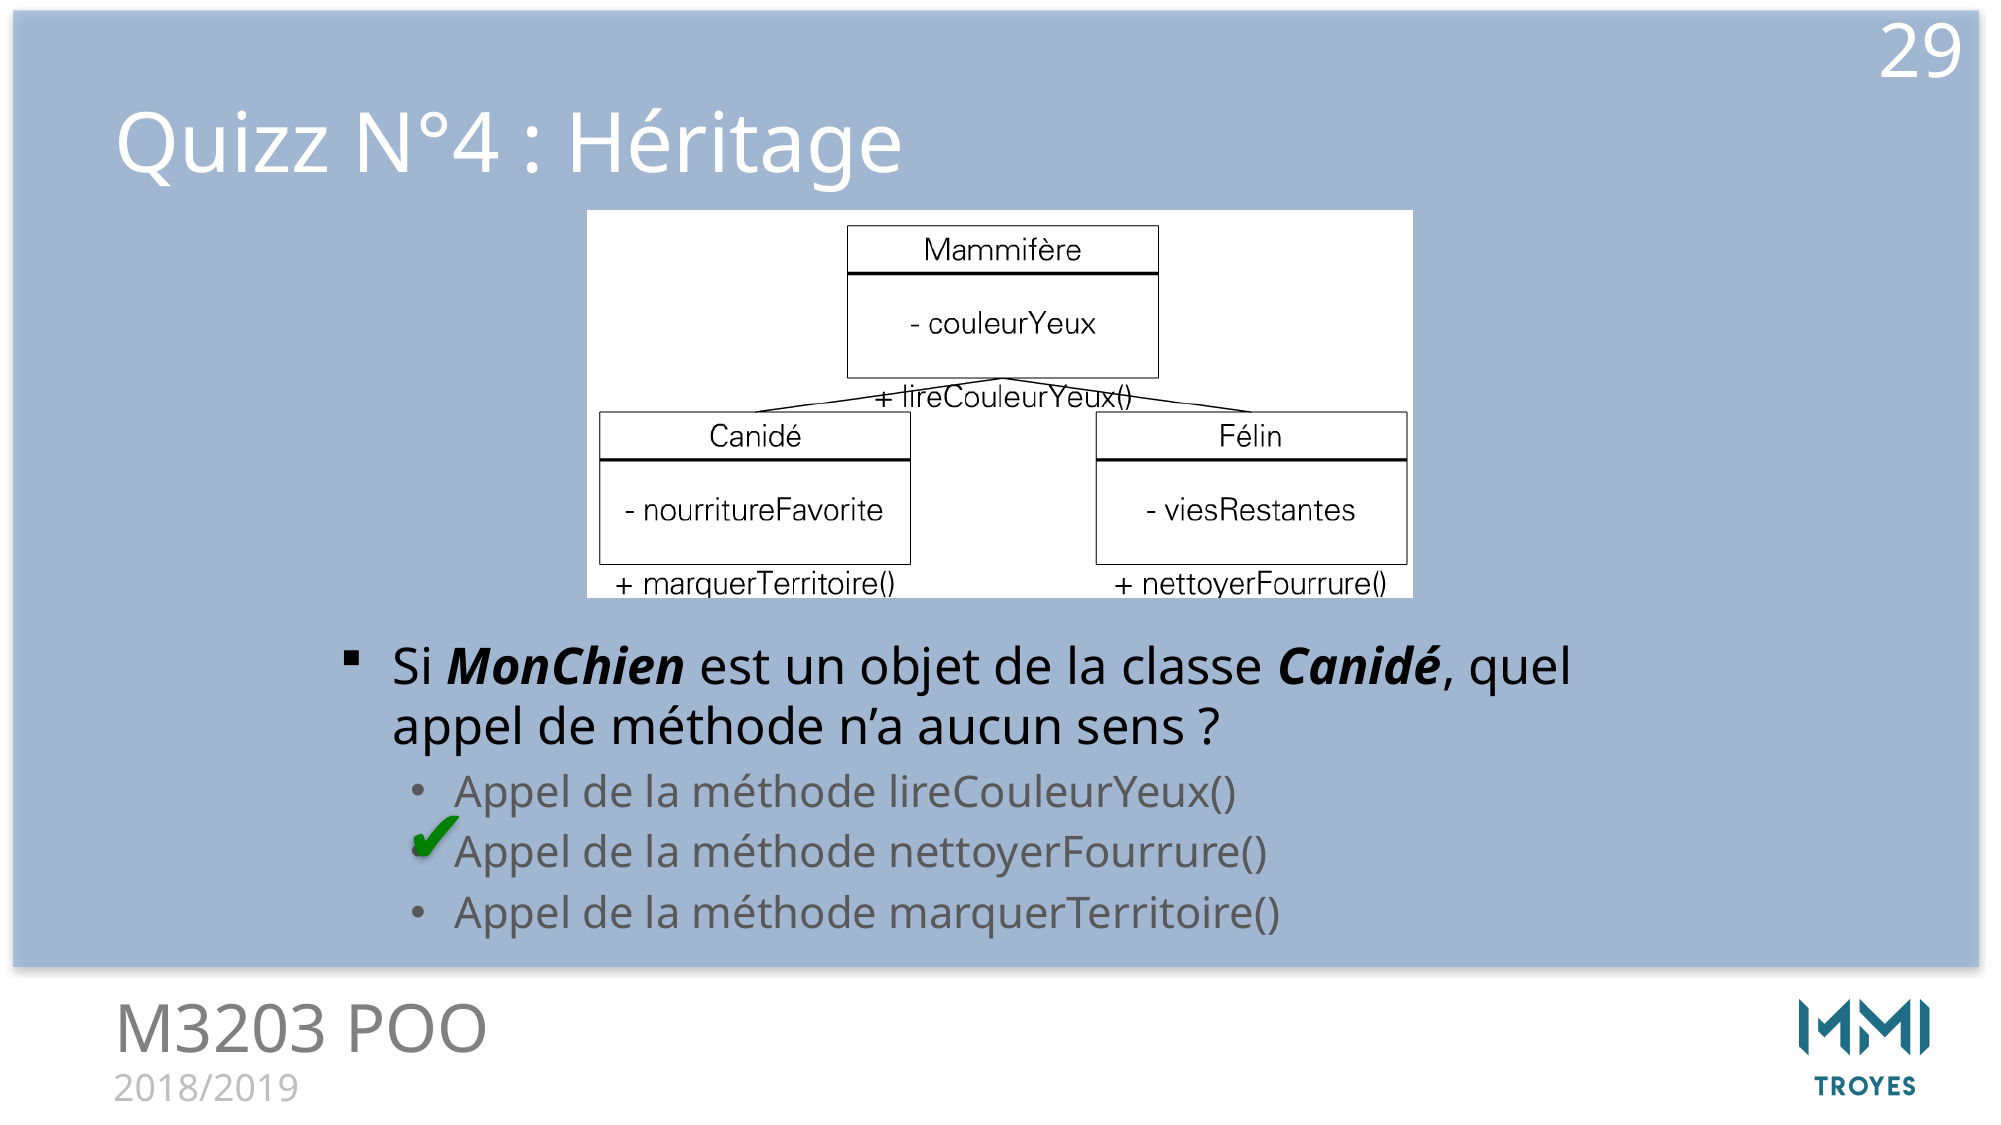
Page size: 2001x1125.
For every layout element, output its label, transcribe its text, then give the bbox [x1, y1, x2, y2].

text_box ✔ [360, 757, 513, 910]
picture [1790, 992, 1944, 1105]
slide_number 29 [1725, 10, 1980, 97]
list Si MonChien est un objet de la classe Canidé, quel appel de méthode n’a aucun sens ? Appel de la méthode lireCouleurYeux() Appel de la méthode nettoyerFourrure() Appel de la méthode marquerTerritoire() [324, 626, 1675, 947]
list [324, 210, 1676, 598]
title Quizz N°4 : Héritage [99, 45, 1900, 233]
